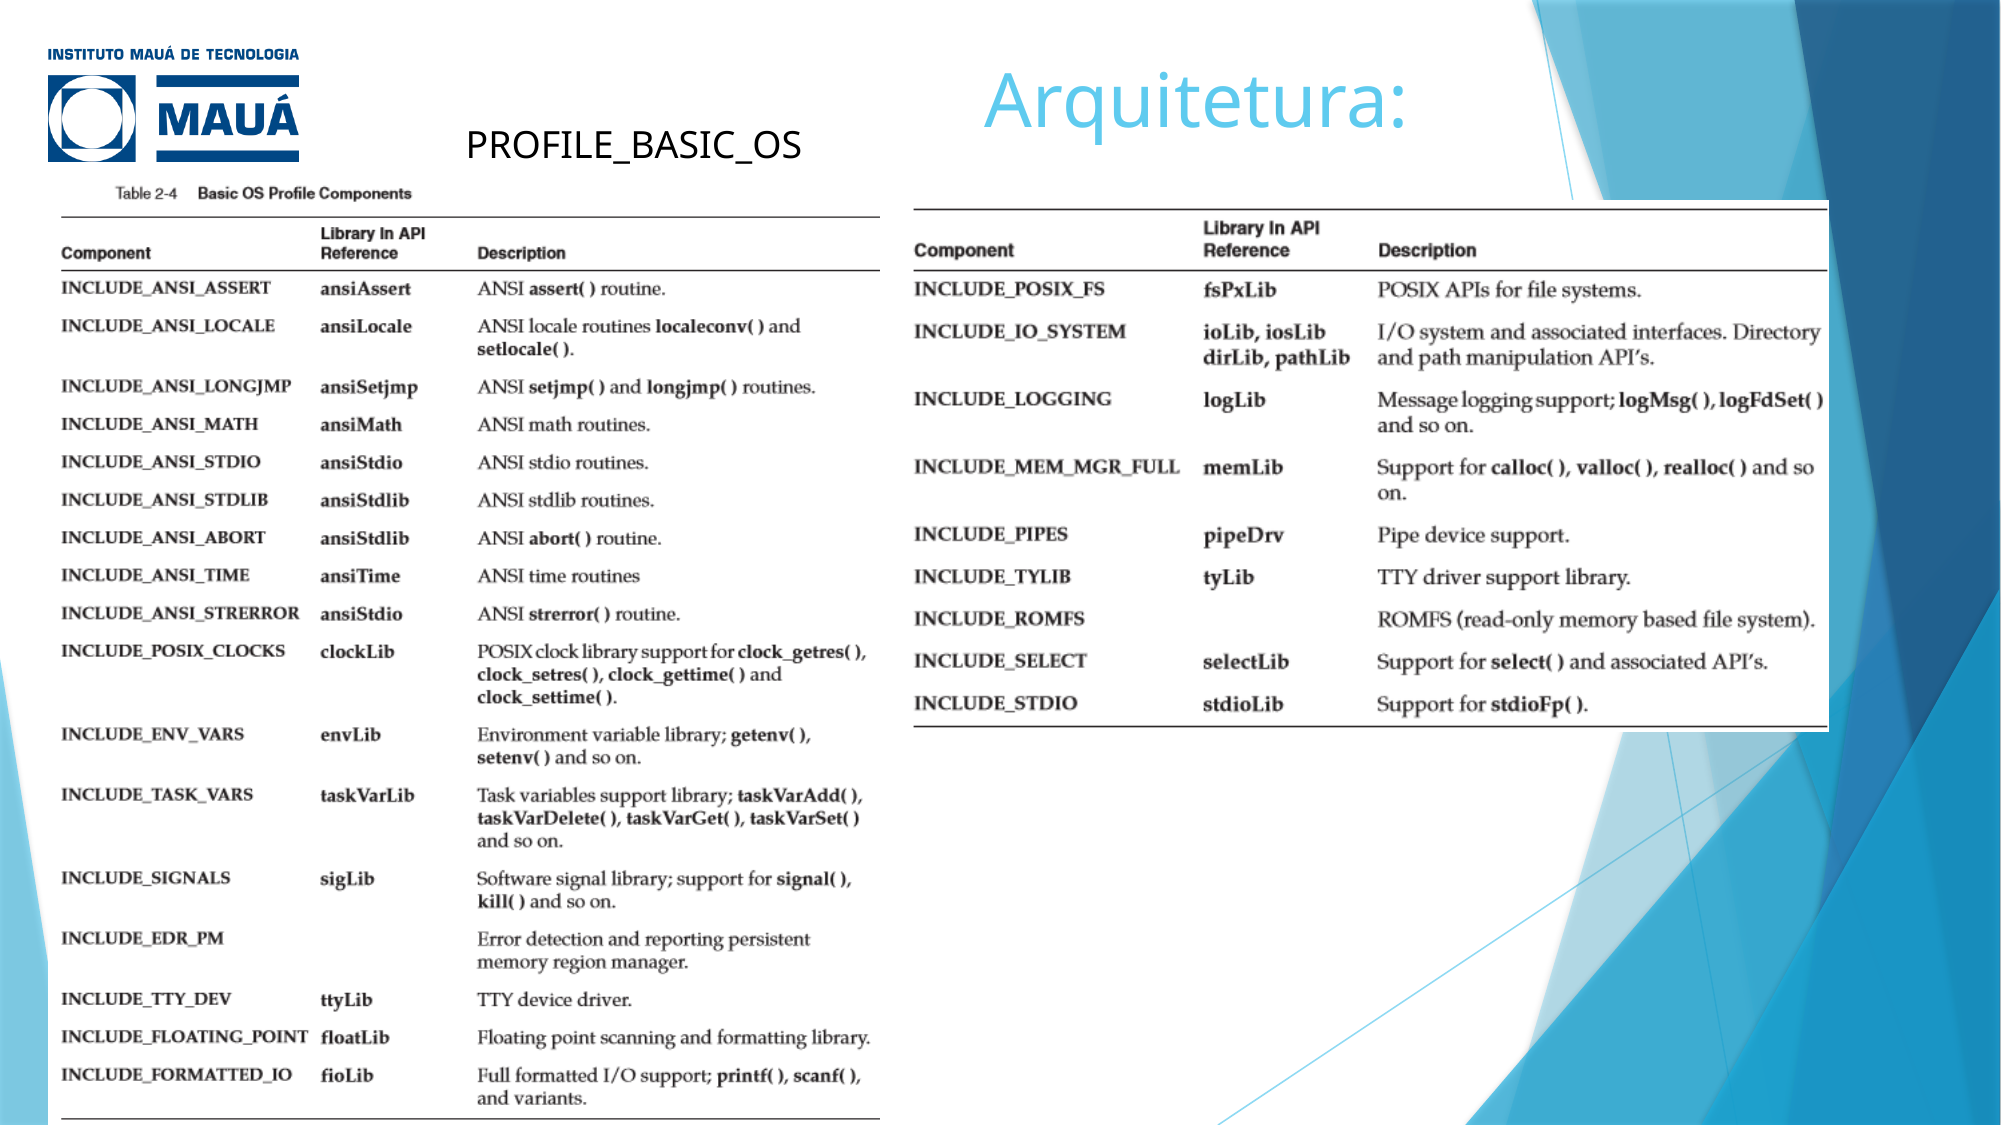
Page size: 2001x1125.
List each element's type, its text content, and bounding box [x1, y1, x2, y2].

text_box Arquitetura: [970, 45, 1518, 106]
picture [47, 44, 299, 163]
picture [47, 173, 880, 1125]
picture [898, 199, 1830, 732]
text_box PROFILE_BASIC_OS [450, 113, 818, 172]
